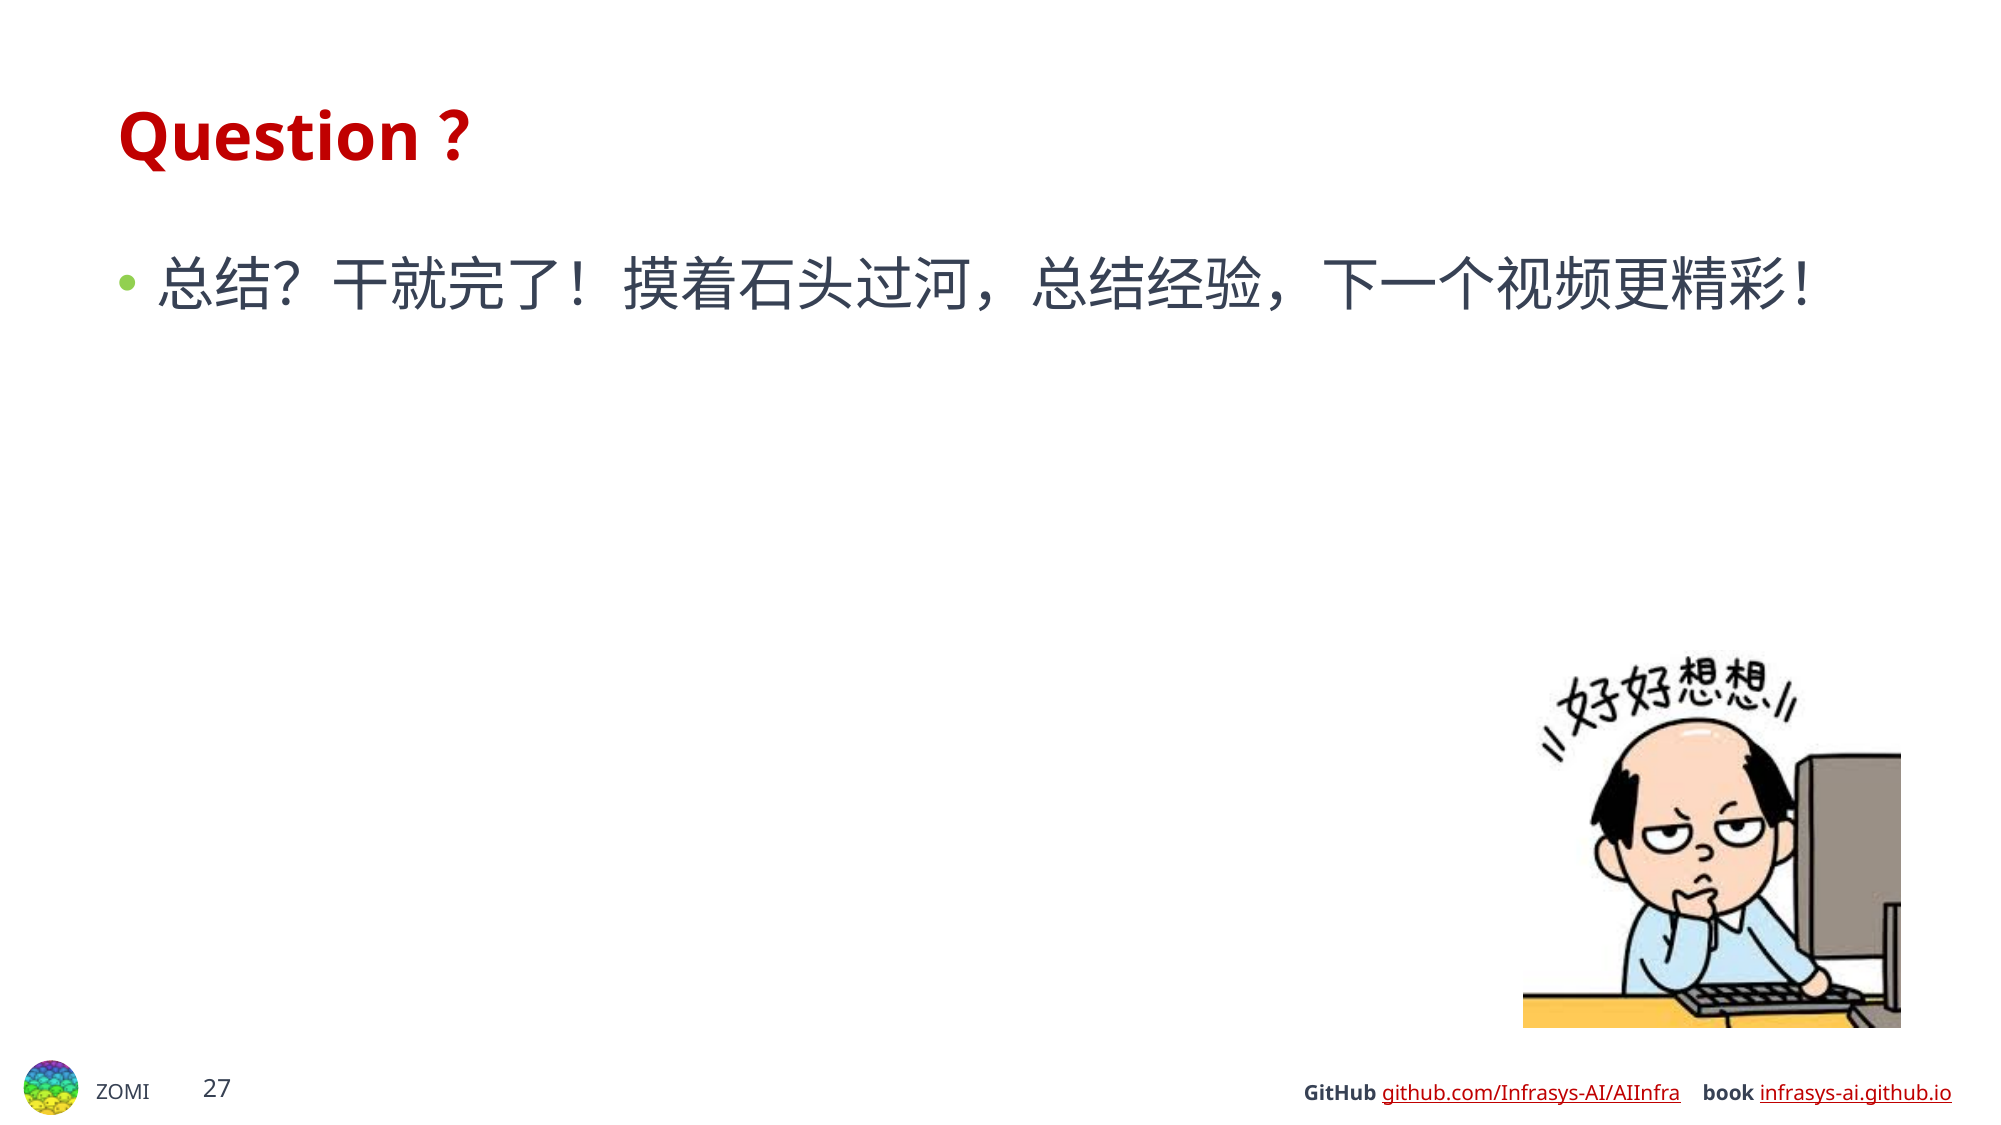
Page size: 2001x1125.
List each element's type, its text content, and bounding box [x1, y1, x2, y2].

picture [23, 1060, 79, 1115]
list 总结？干就完了！摸着石头过河，总结经验，下一个视频更精彩！ [102, 204, 1901, 1043]
title Question？ [102, 85, 1901, 183]
